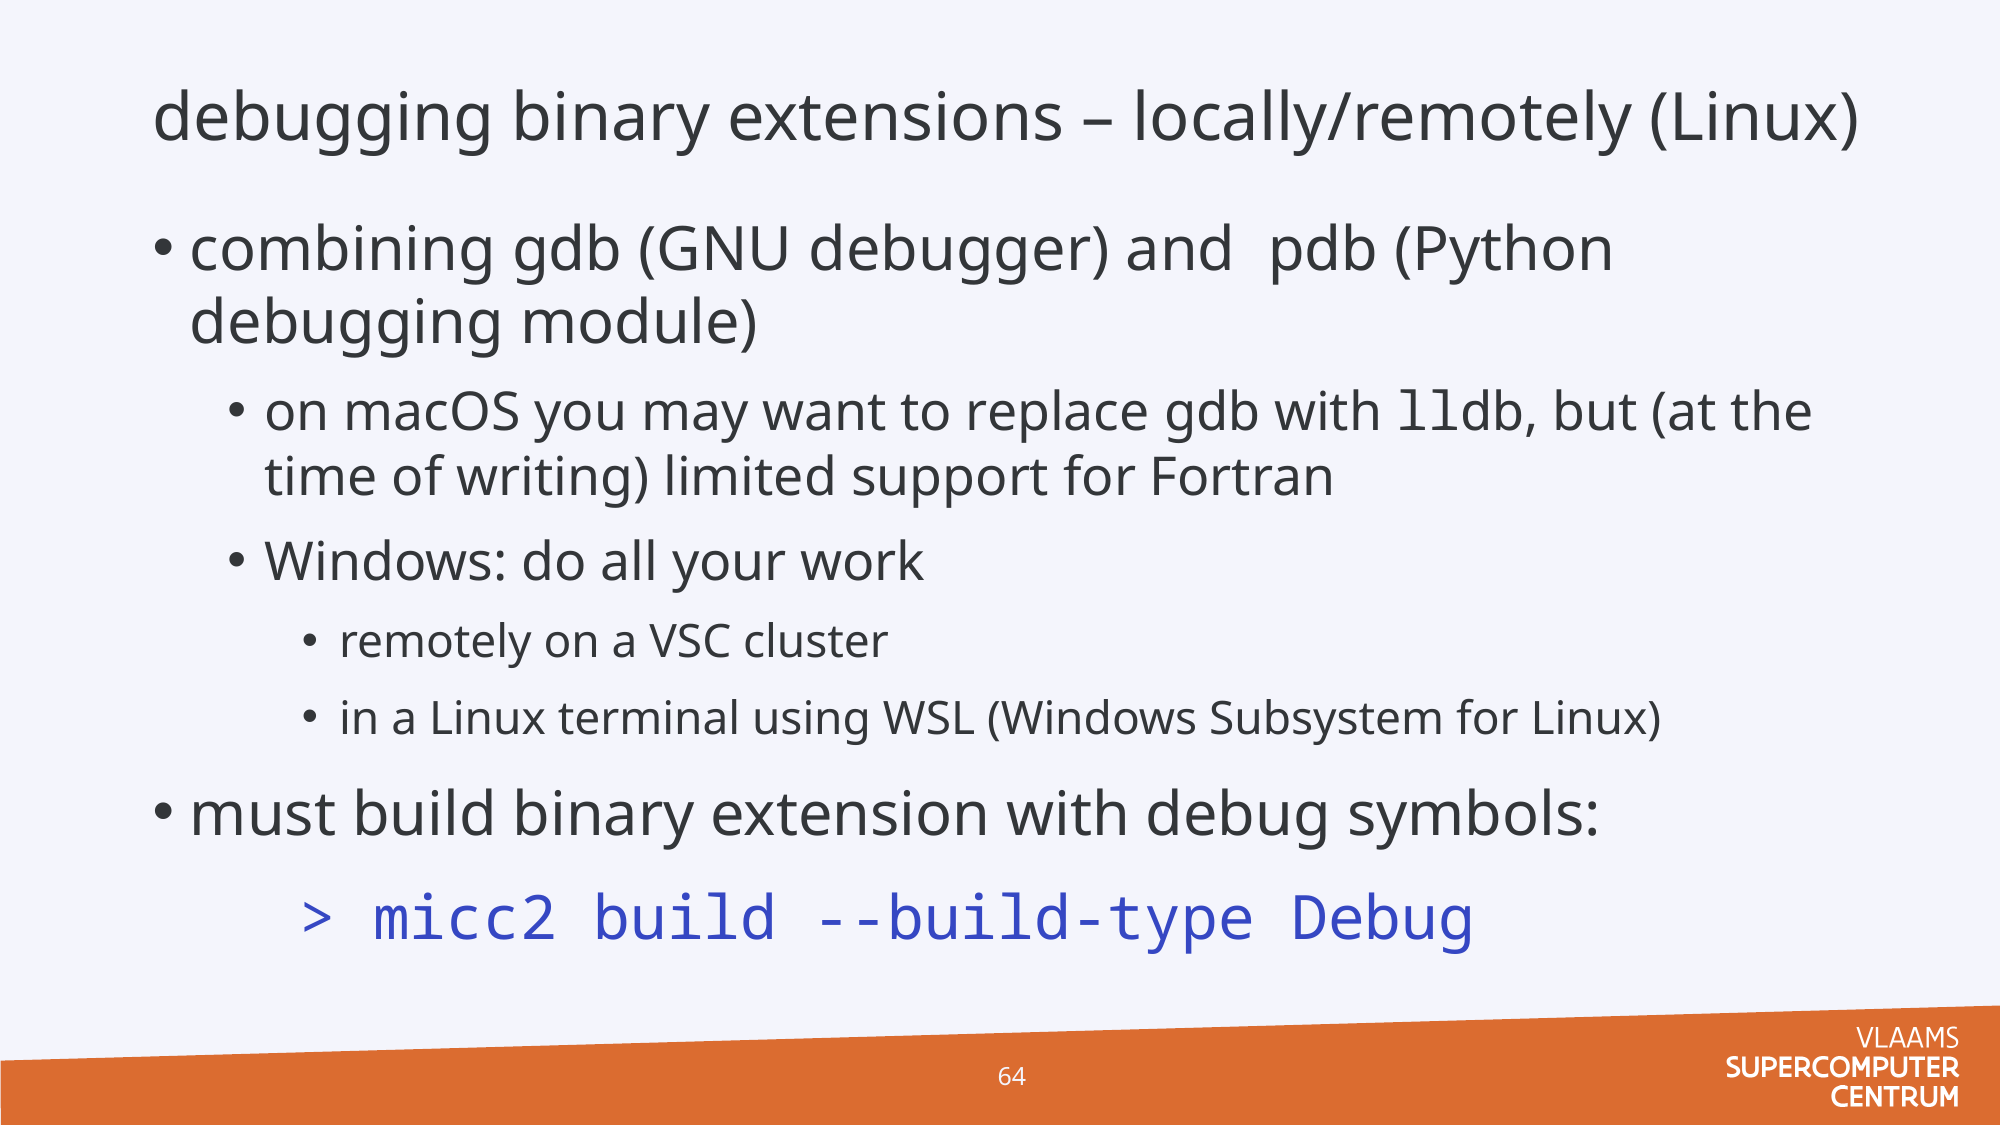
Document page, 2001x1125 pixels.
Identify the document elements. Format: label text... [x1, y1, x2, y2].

picture [1725, 1021, 1960, 1117]
list combining gdb (GNU debugger) and pdb (Python debugging module) on macOS you may want to replace gdb with lldb, but (at the time of writing) limited support for Fortran Windows: do all your work remotely on a VSC cluster in a Linux terminal using WSL (Windows Subsystem for Linux) must build binary extension with debug symbols: > micc2 build --build-type Debug [137, 201, 1863, 962]
title debugging binary extensions – locally/remotely (Linux) [137, 75, 1949, 178]
slide_number 64 [958, 1047, 1042, 1108]
